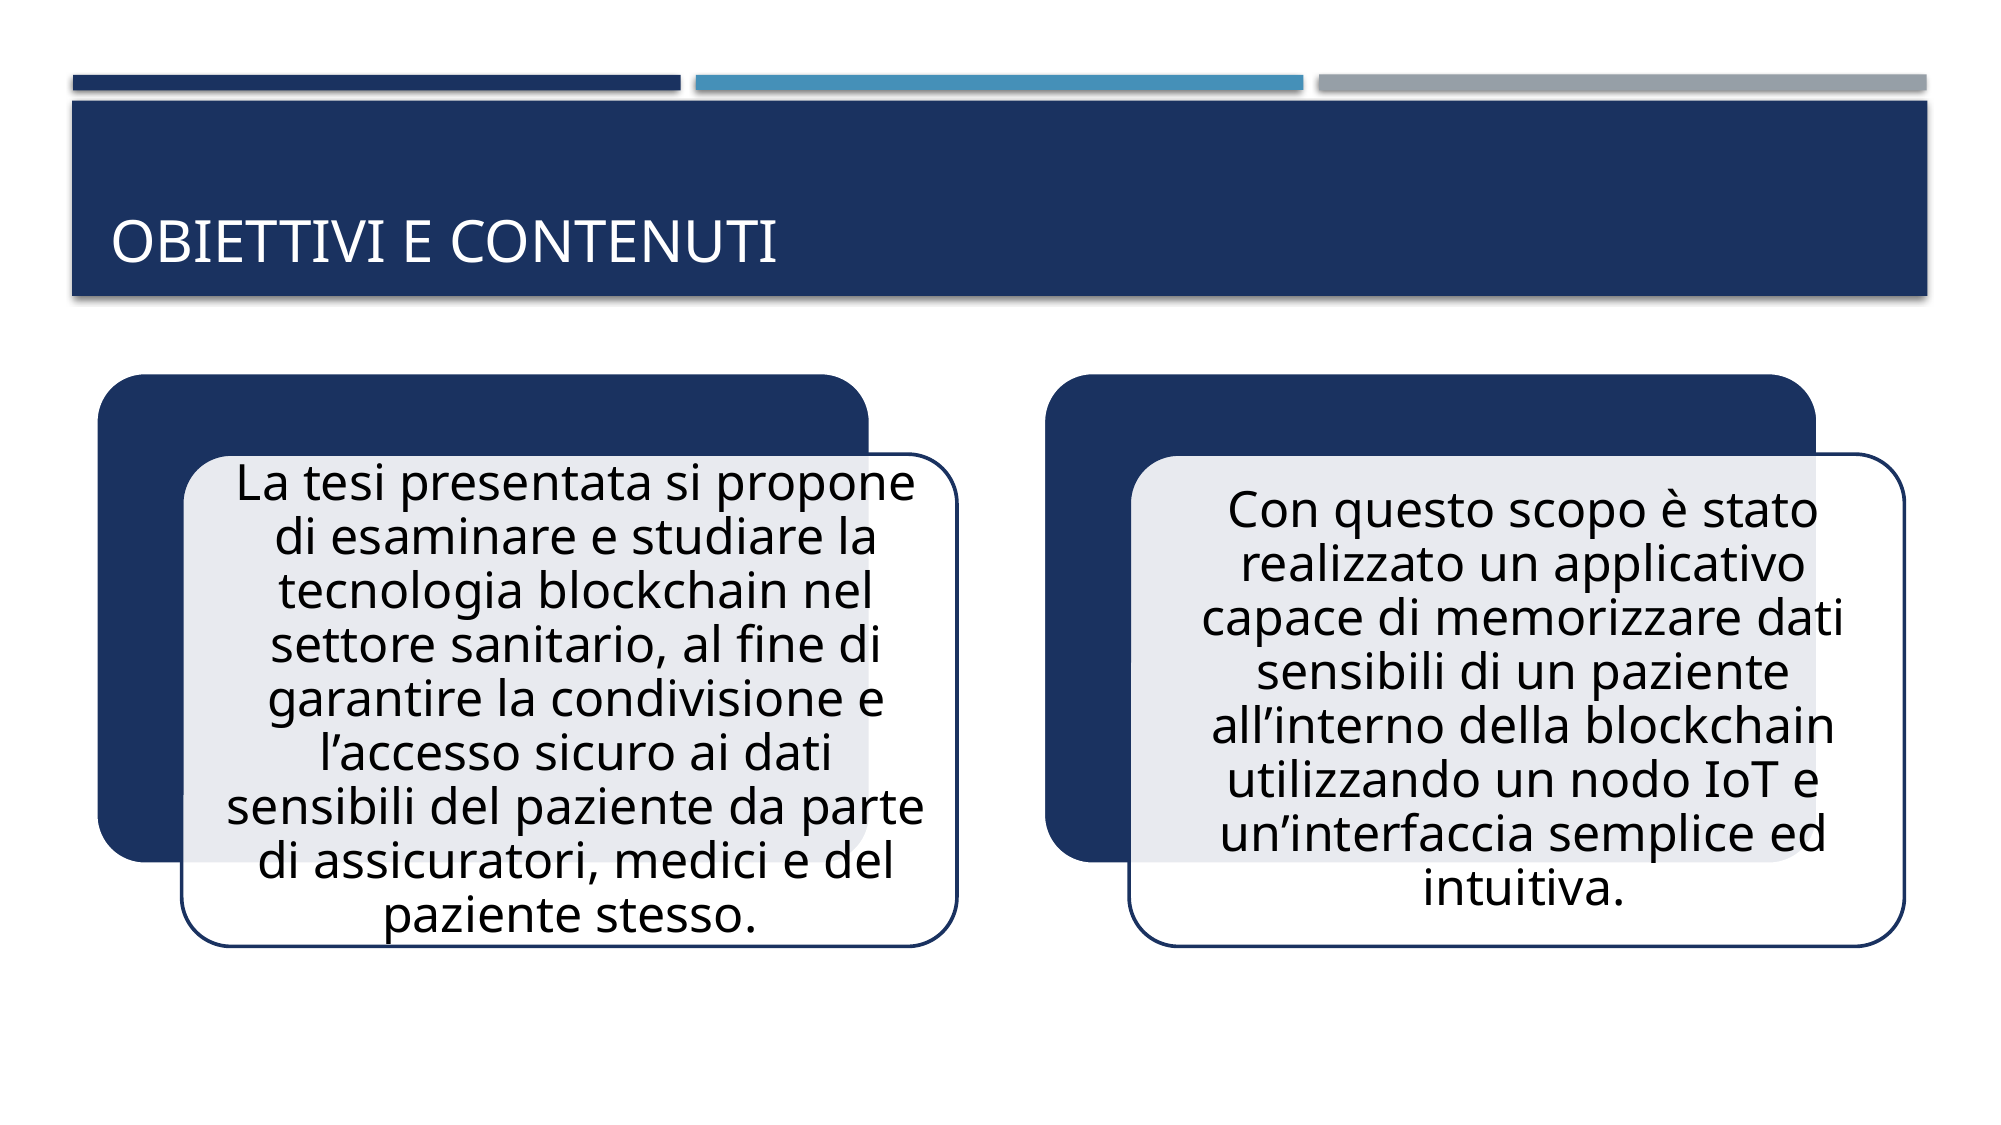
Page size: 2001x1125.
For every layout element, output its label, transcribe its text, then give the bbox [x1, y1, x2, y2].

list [94, 357, 1906, 962]
title Obiettivi e Contenuti [95, 115, 1905, 282]
